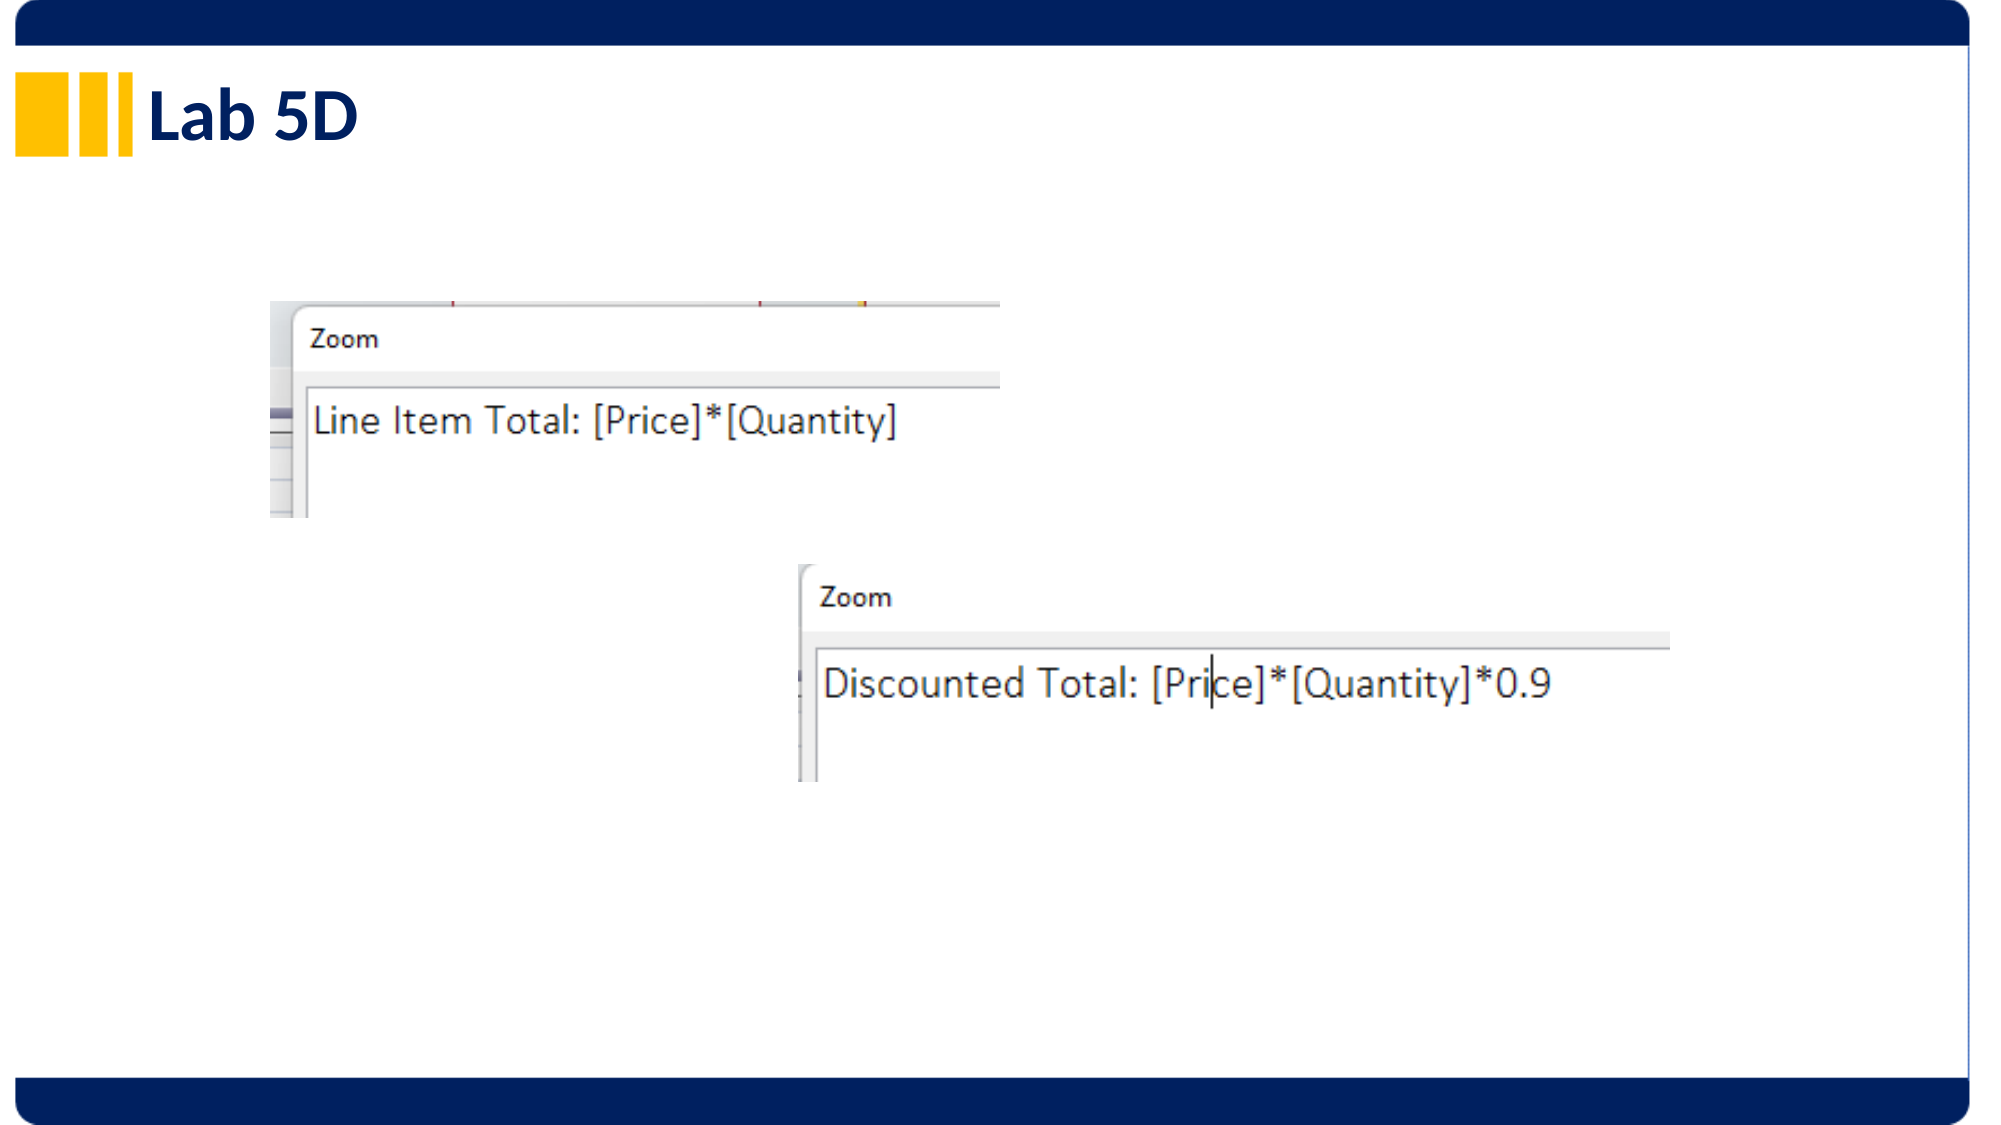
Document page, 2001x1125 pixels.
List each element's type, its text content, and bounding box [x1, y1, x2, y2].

text_box Lab 5D [133, 60, 458, 172]
picture [0, 0, 2001, 1125]
